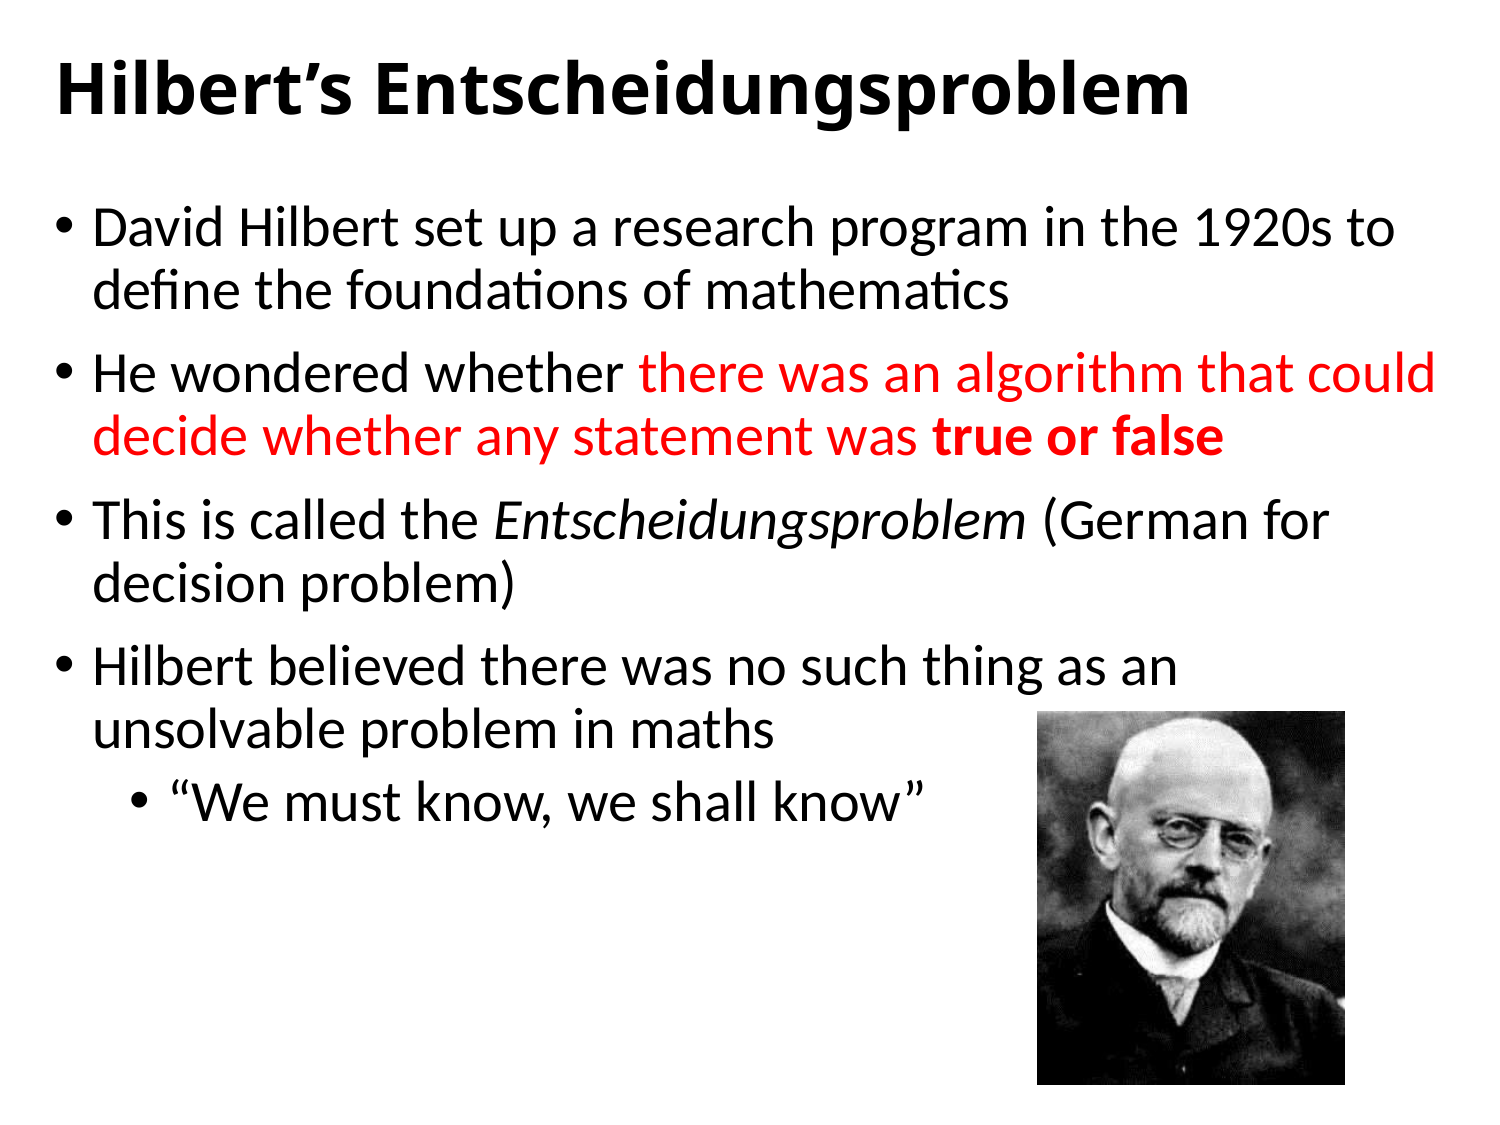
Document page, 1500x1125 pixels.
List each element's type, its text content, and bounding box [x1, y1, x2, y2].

list David Hilbert set up a research program in the 1920s to define the foundations of mathematics He wondered whether there was an algorithm that could decide whether any statement was true or false This is called the Entscheidungsproblem (German for decision problem) Hilbert believed there was no such thing as an unsolvable problem in maths “We must know, we shall know” [39, 188, 1461, 1085]
title Hilbert’s Entscheidungsproblem [39, 22, 1461, 161]
picture [1037, 711, 1345, 1085]
